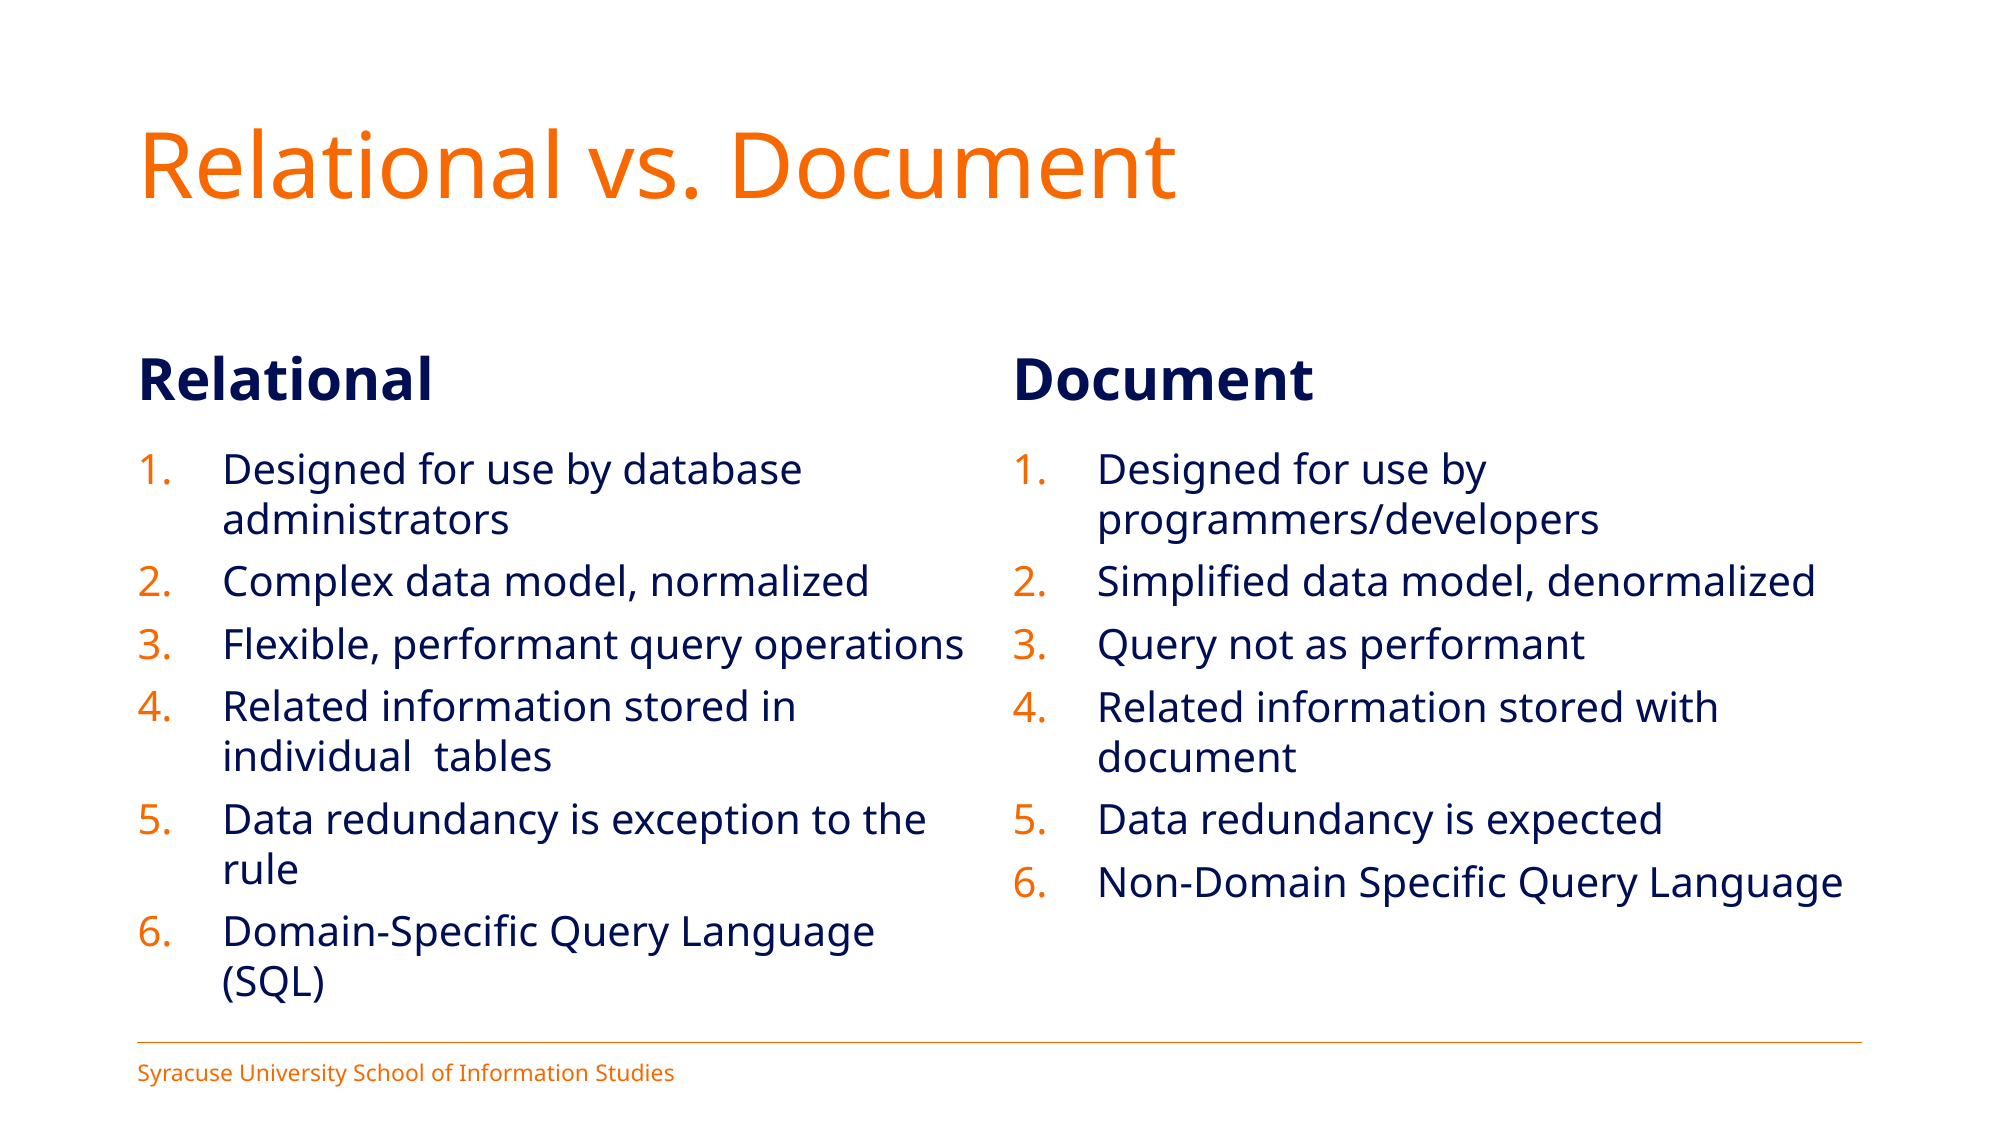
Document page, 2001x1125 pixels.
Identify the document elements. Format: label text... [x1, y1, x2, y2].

list Designed for use by database administrators Complex data model, normalized Flexible, performant query operations Related information stored in individual tables Data redundancy is exception to the rule Domain-Specific Query Language (SQL) [137, 435, 984, 1014]
title Relational vs. Document [137, 59, 1863, 278]
list Relational [137, 299, 984, 420]
list Designed for use by programmers/developers Simplified data model, denormalized Query not as performant Related information stored with document Data redundancy is expected Non-Domain Specific Query Language [1012, 435, 1863, 1014]
list Document [1012, 299, 1863, 420]
